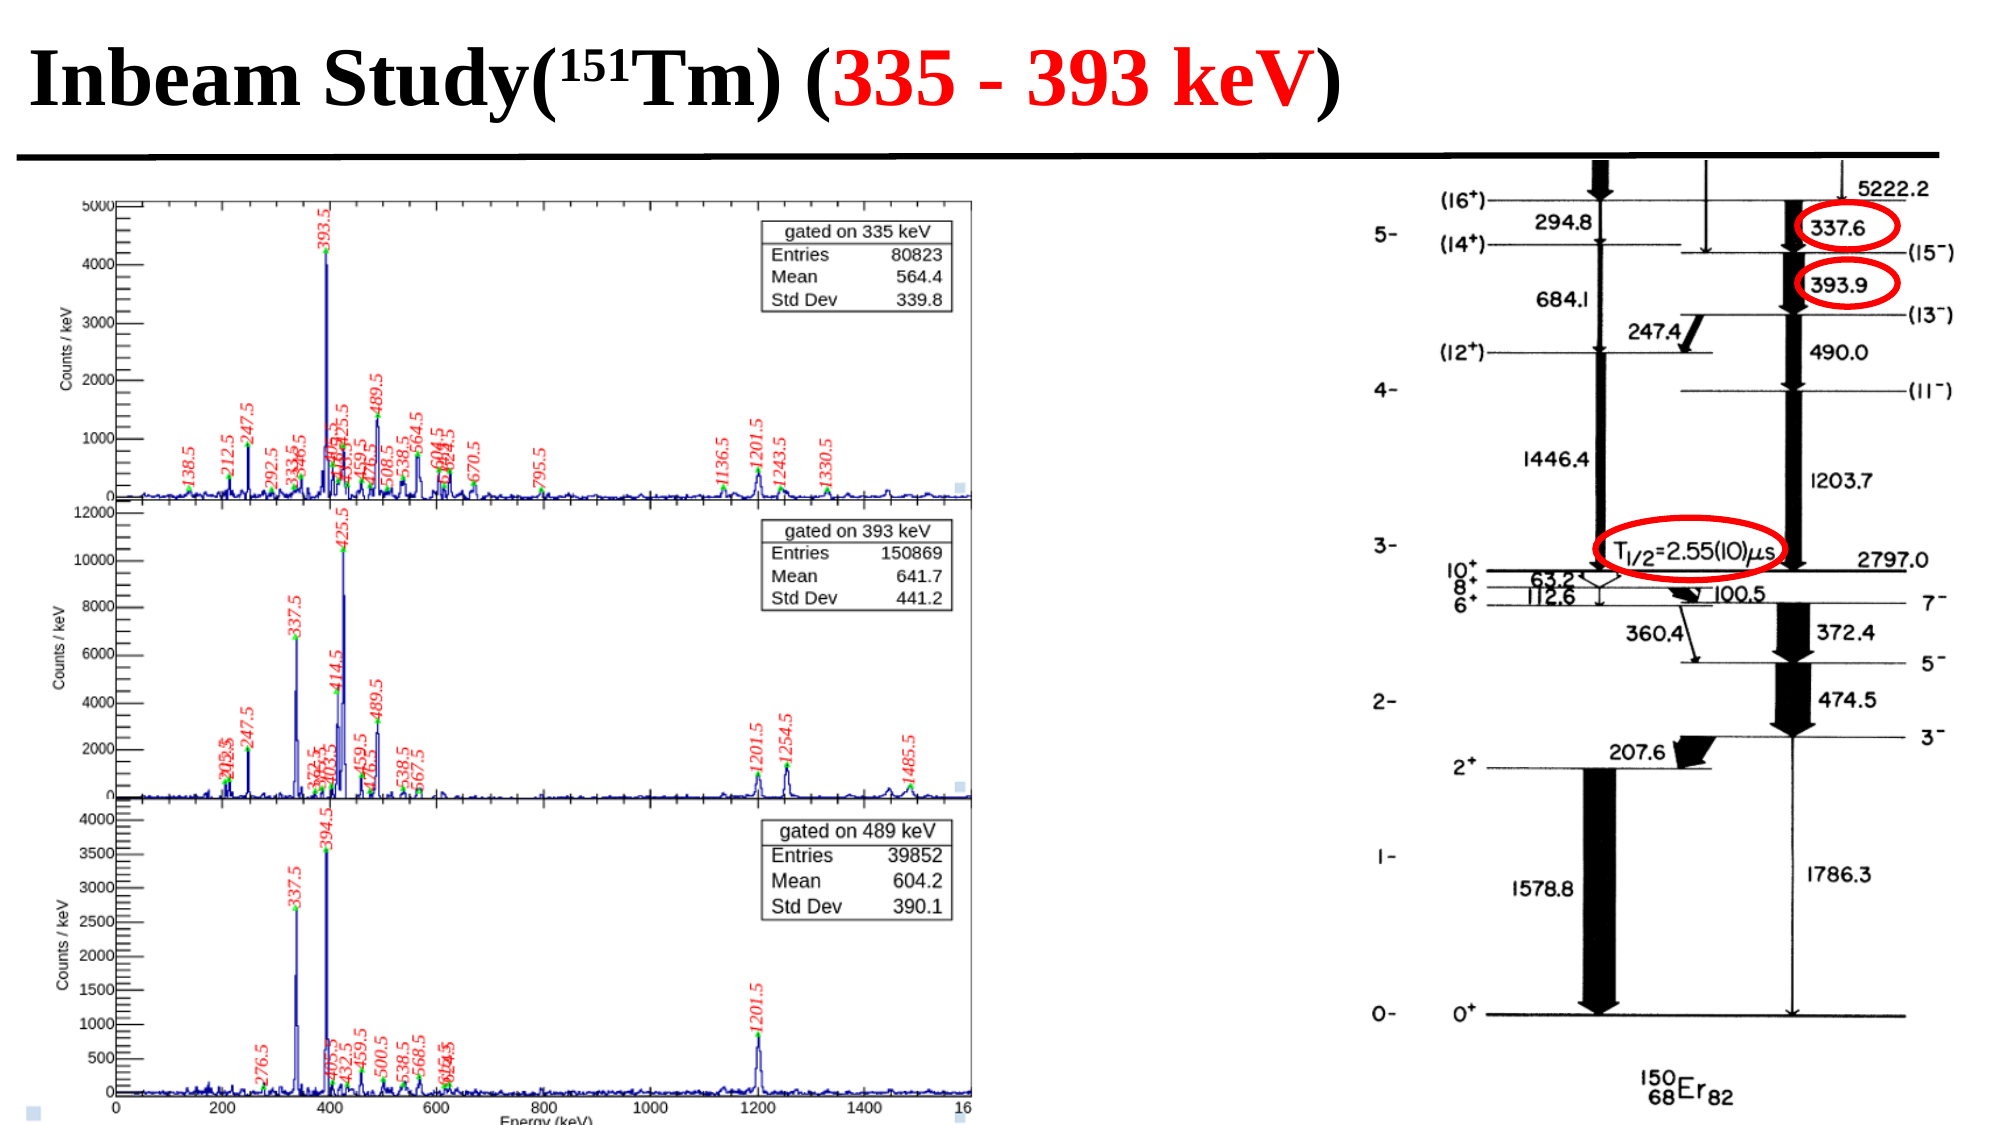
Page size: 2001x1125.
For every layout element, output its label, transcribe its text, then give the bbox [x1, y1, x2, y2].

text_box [16, 154, 1940, 158]
picture [0, 172, 1026, 1125]
title Inbeam Study(151Tm) (335 - 393 keV) [13, 0, 2000, 158]
picture [1293, 160, 1999, 1125]
